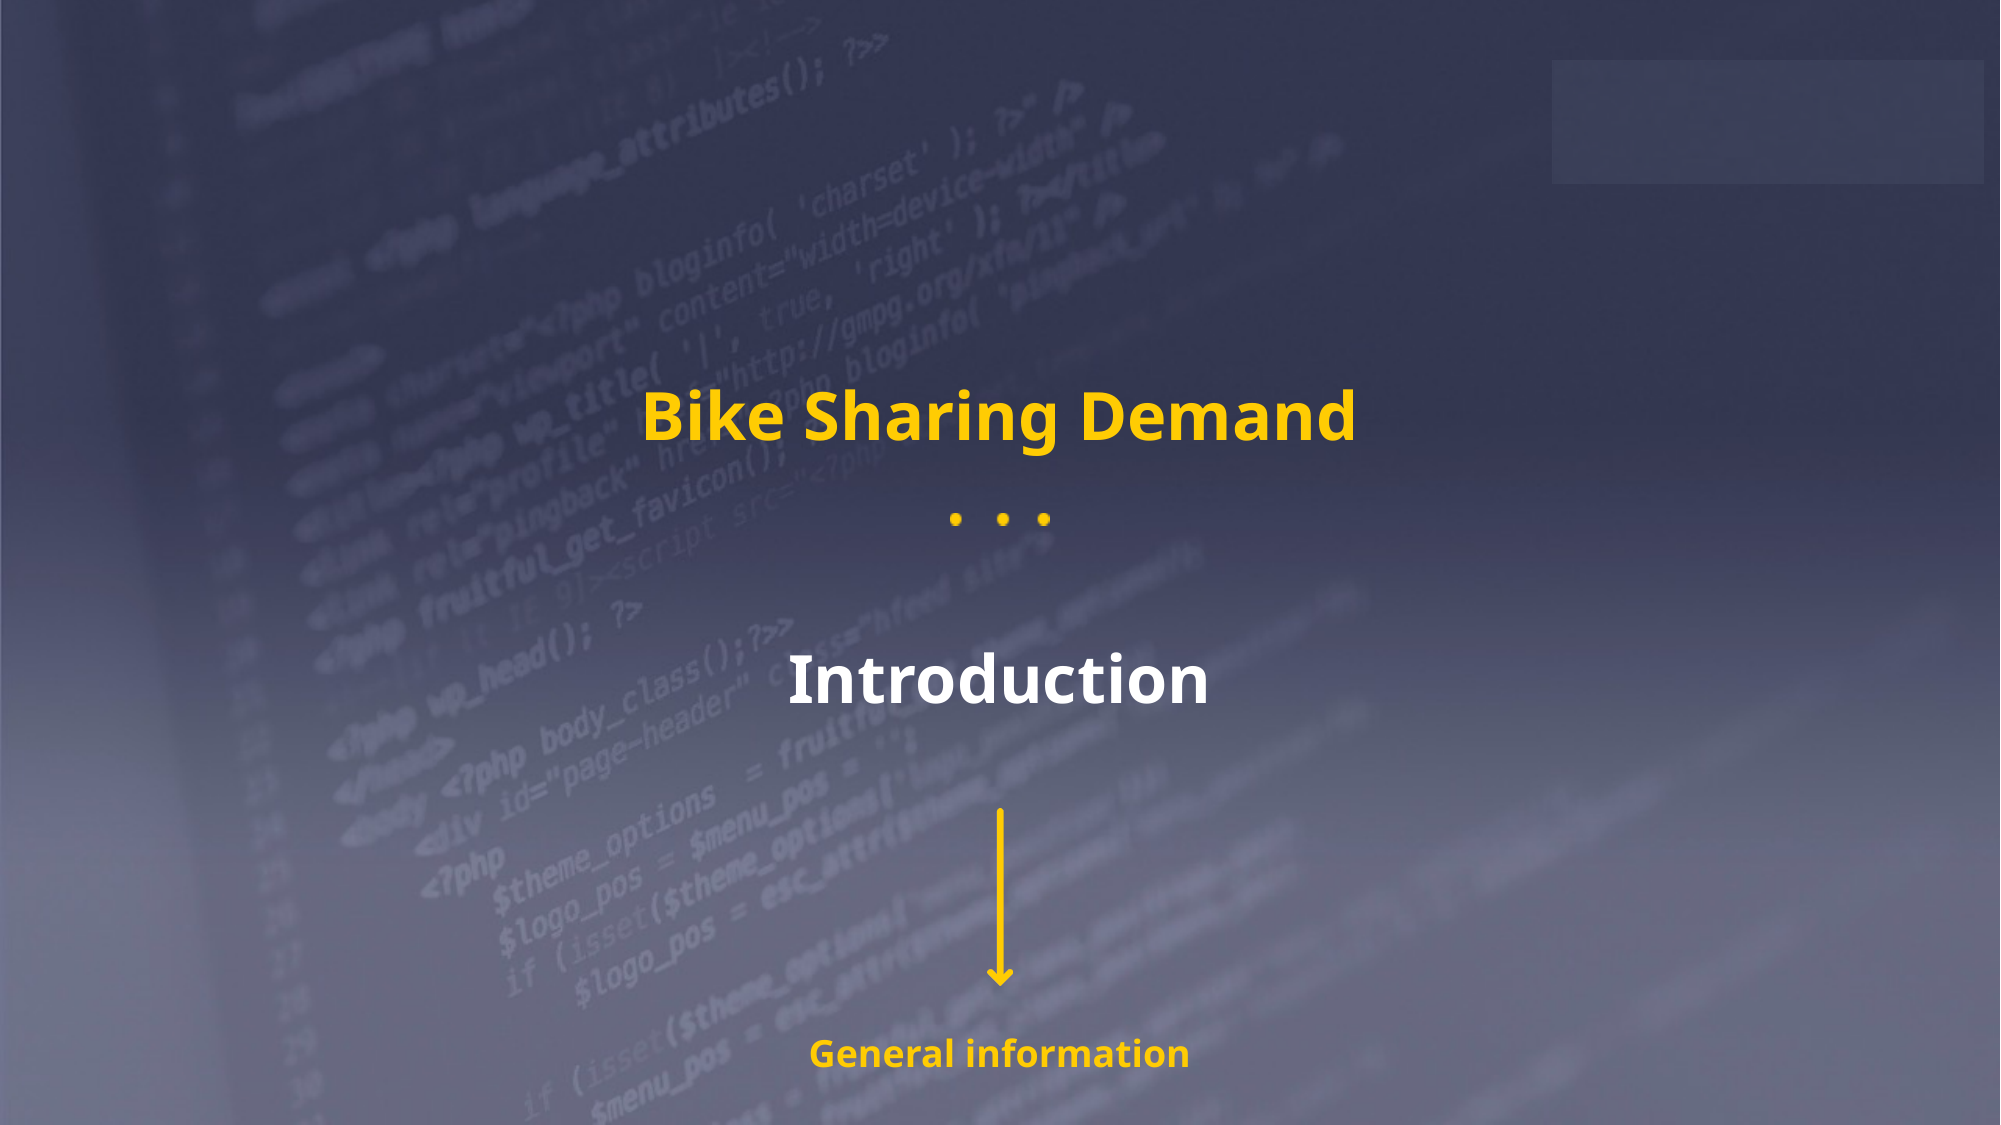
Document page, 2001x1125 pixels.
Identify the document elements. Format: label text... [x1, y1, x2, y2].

picture [0, 0, 2000, 1125]
list Introduction [137, 571, 1863, 793]
list General information [137, 1008, 1863, 1103]
title Bike Sharing Demand [137, 327, 1863, 511]
